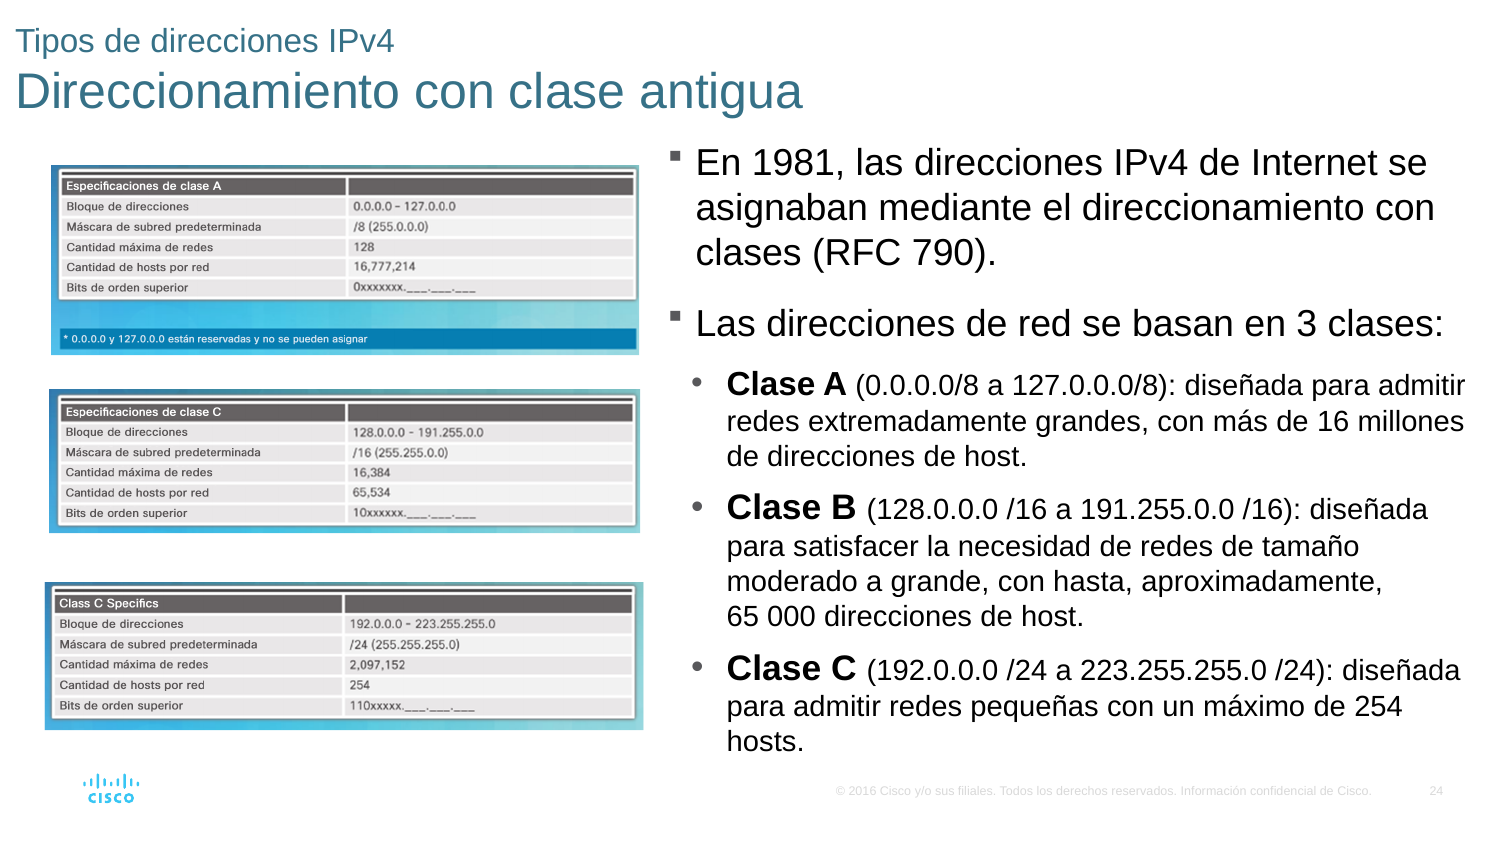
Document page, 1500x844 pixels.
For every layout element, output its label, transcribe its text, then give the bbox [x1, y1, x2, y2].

picture [49, 163, 640, 356]
picture [44, 581, 644, 731]
list En 1981, las direcciones IPv4 de Internet se asignaban mediante el direccionamiento con clases (RFC 790). Las direcciones de red se basan en 3 clases: Clase A (0.0.0.0/8 a 127.0.0.0/8): diseñada para admitir redes extremadamente grandes, con más de 16 millones de direcciones de host. Clase B (128.0.0.0 /16 a 191.255.0.0 /16): diseñada para satisfacer la necesidad de redes de tamaño moderado a grande, con hasta, aproximadamente, 65 000 direcciones de host. Clase C (192.0.0.0 /24 a 223.255.255.0 /24): diseñada para admitir redes pequeñas con un máximo de 254 hosts. [653, 131, 1492, 765]
title Tipos de direcciones IPv4 Direccionamiento con clase antigua [0, 6, 1500, 131]
picture [47, 388, 641, 535]
